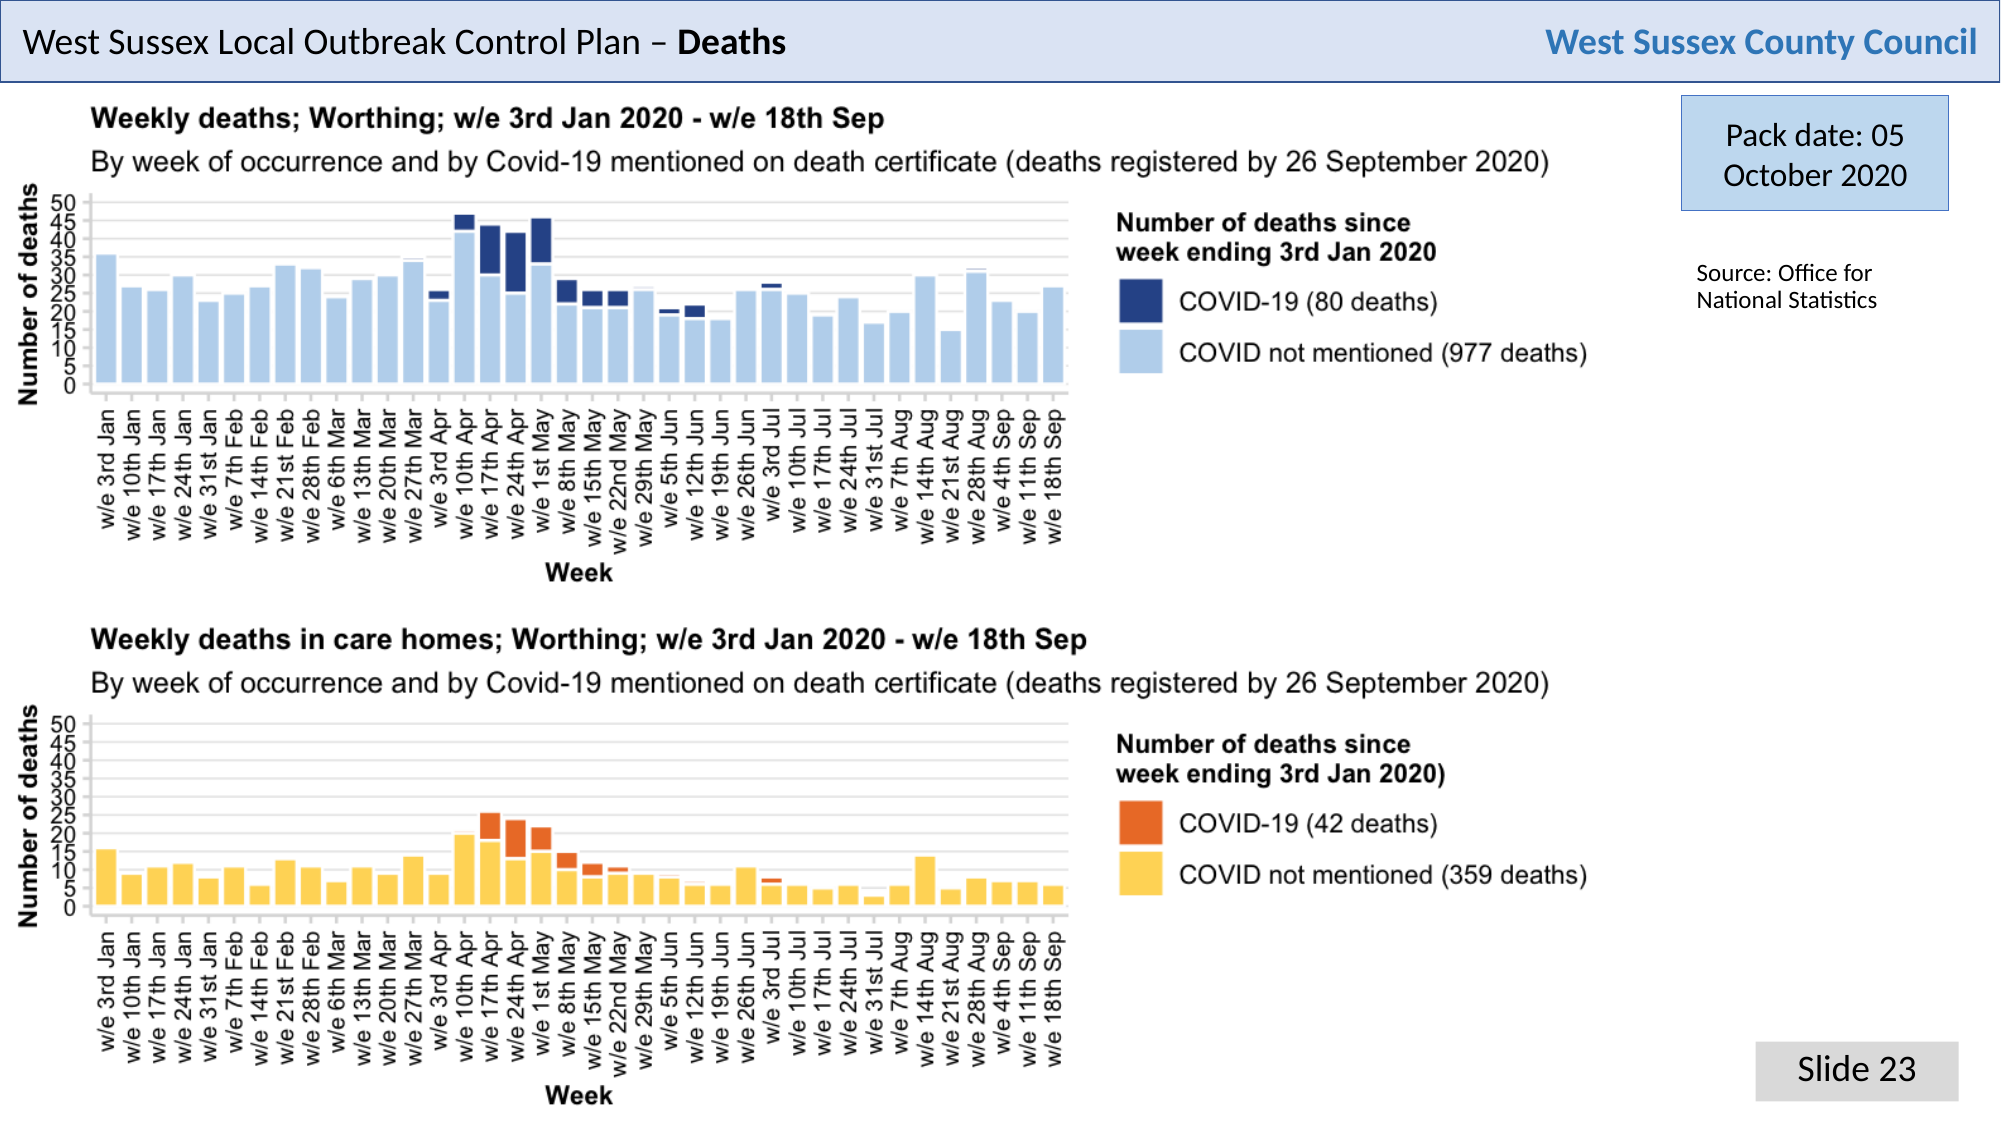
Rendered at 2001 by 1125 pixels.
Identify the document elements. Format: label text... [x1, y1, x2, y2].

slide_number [1681, 95, 1949, 211]
picture [3, 91, 1619, 602]
picture [3, 612, 1619, 1125]
list Slide 23 [1755, 1041, 1959, 1102]
list Source: Office for National Statistics [1681, 252, 1959, 289]
